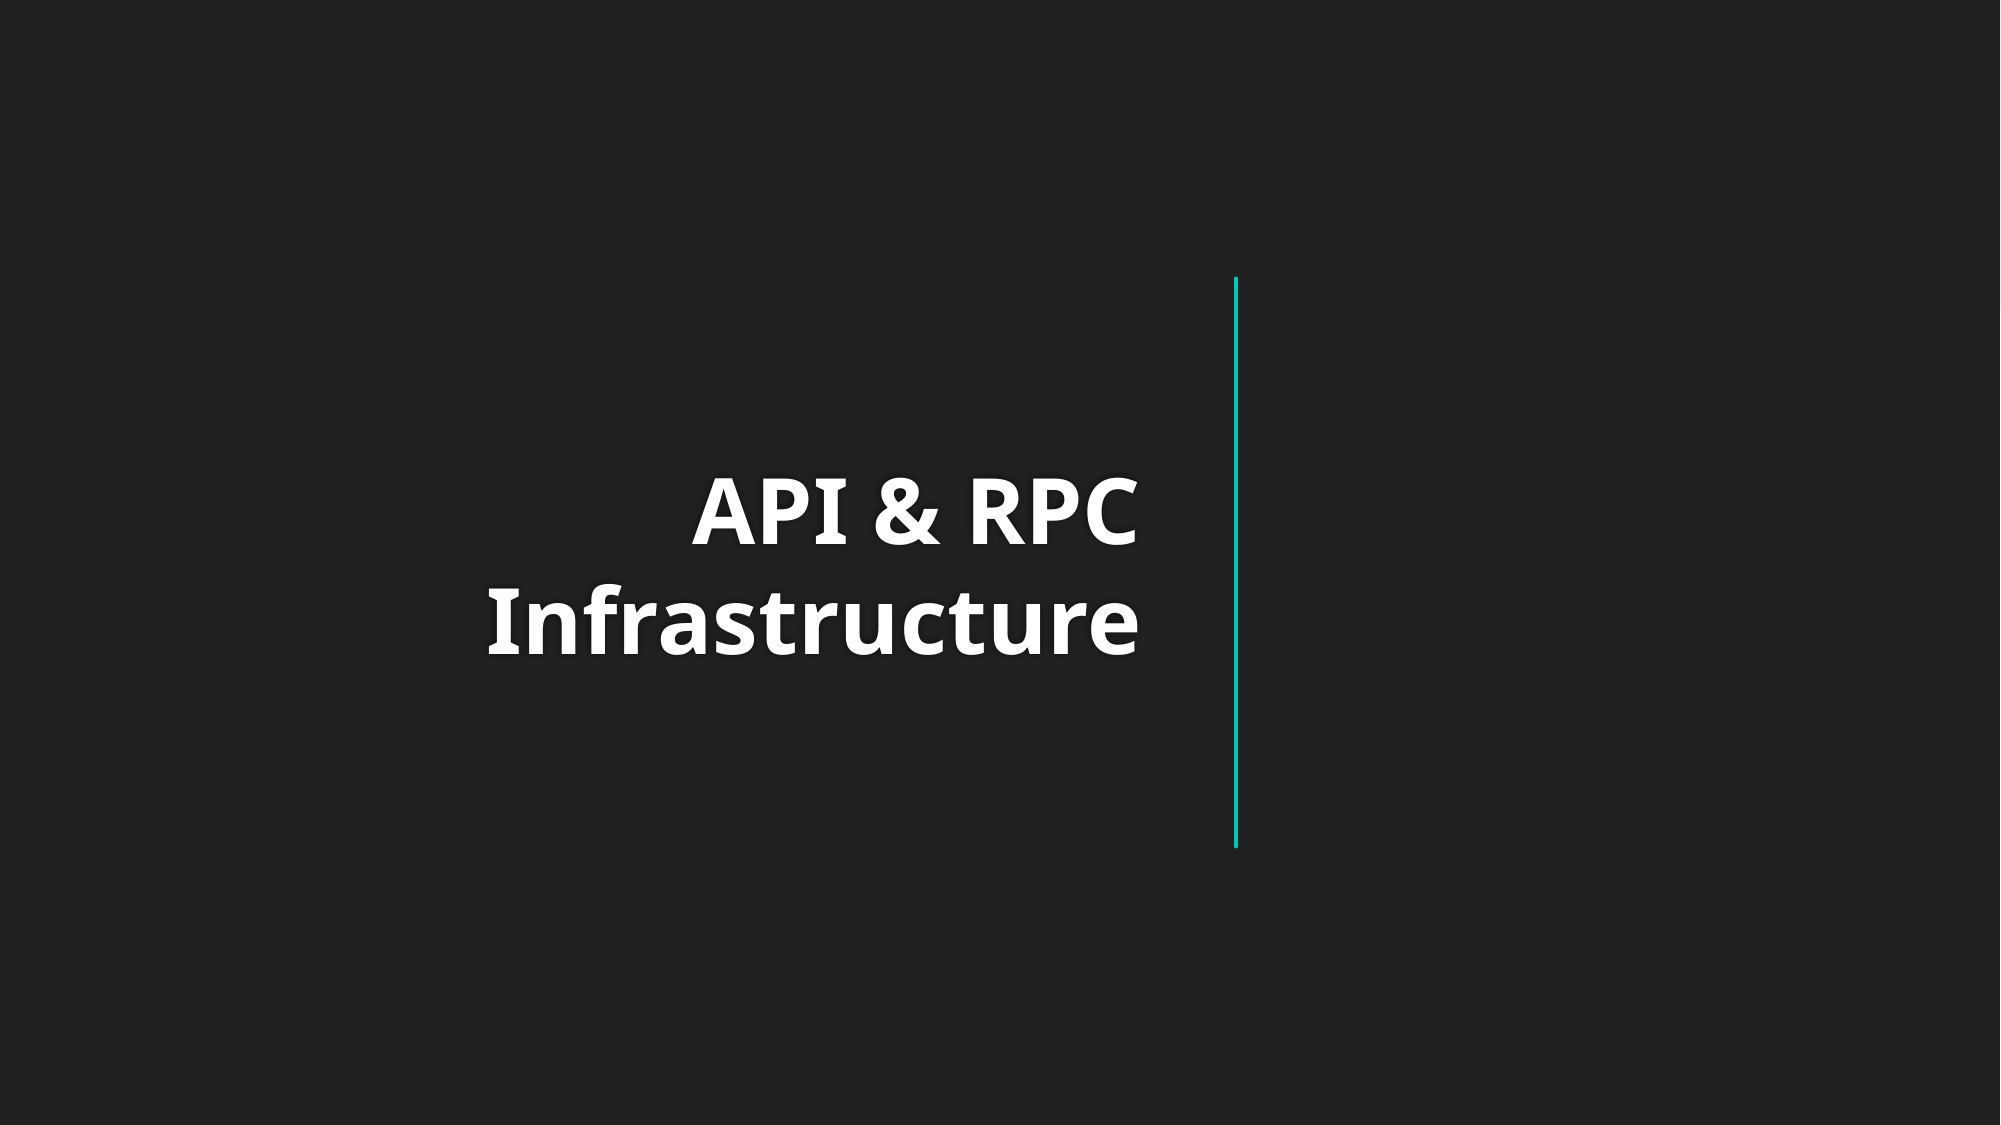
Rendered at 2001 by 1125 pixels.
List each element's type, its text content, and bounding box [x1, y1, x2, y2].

title API & RPC Infrastructure [158, 203, 1157, 922]
text_box [0, 0, 2000, 1125]
